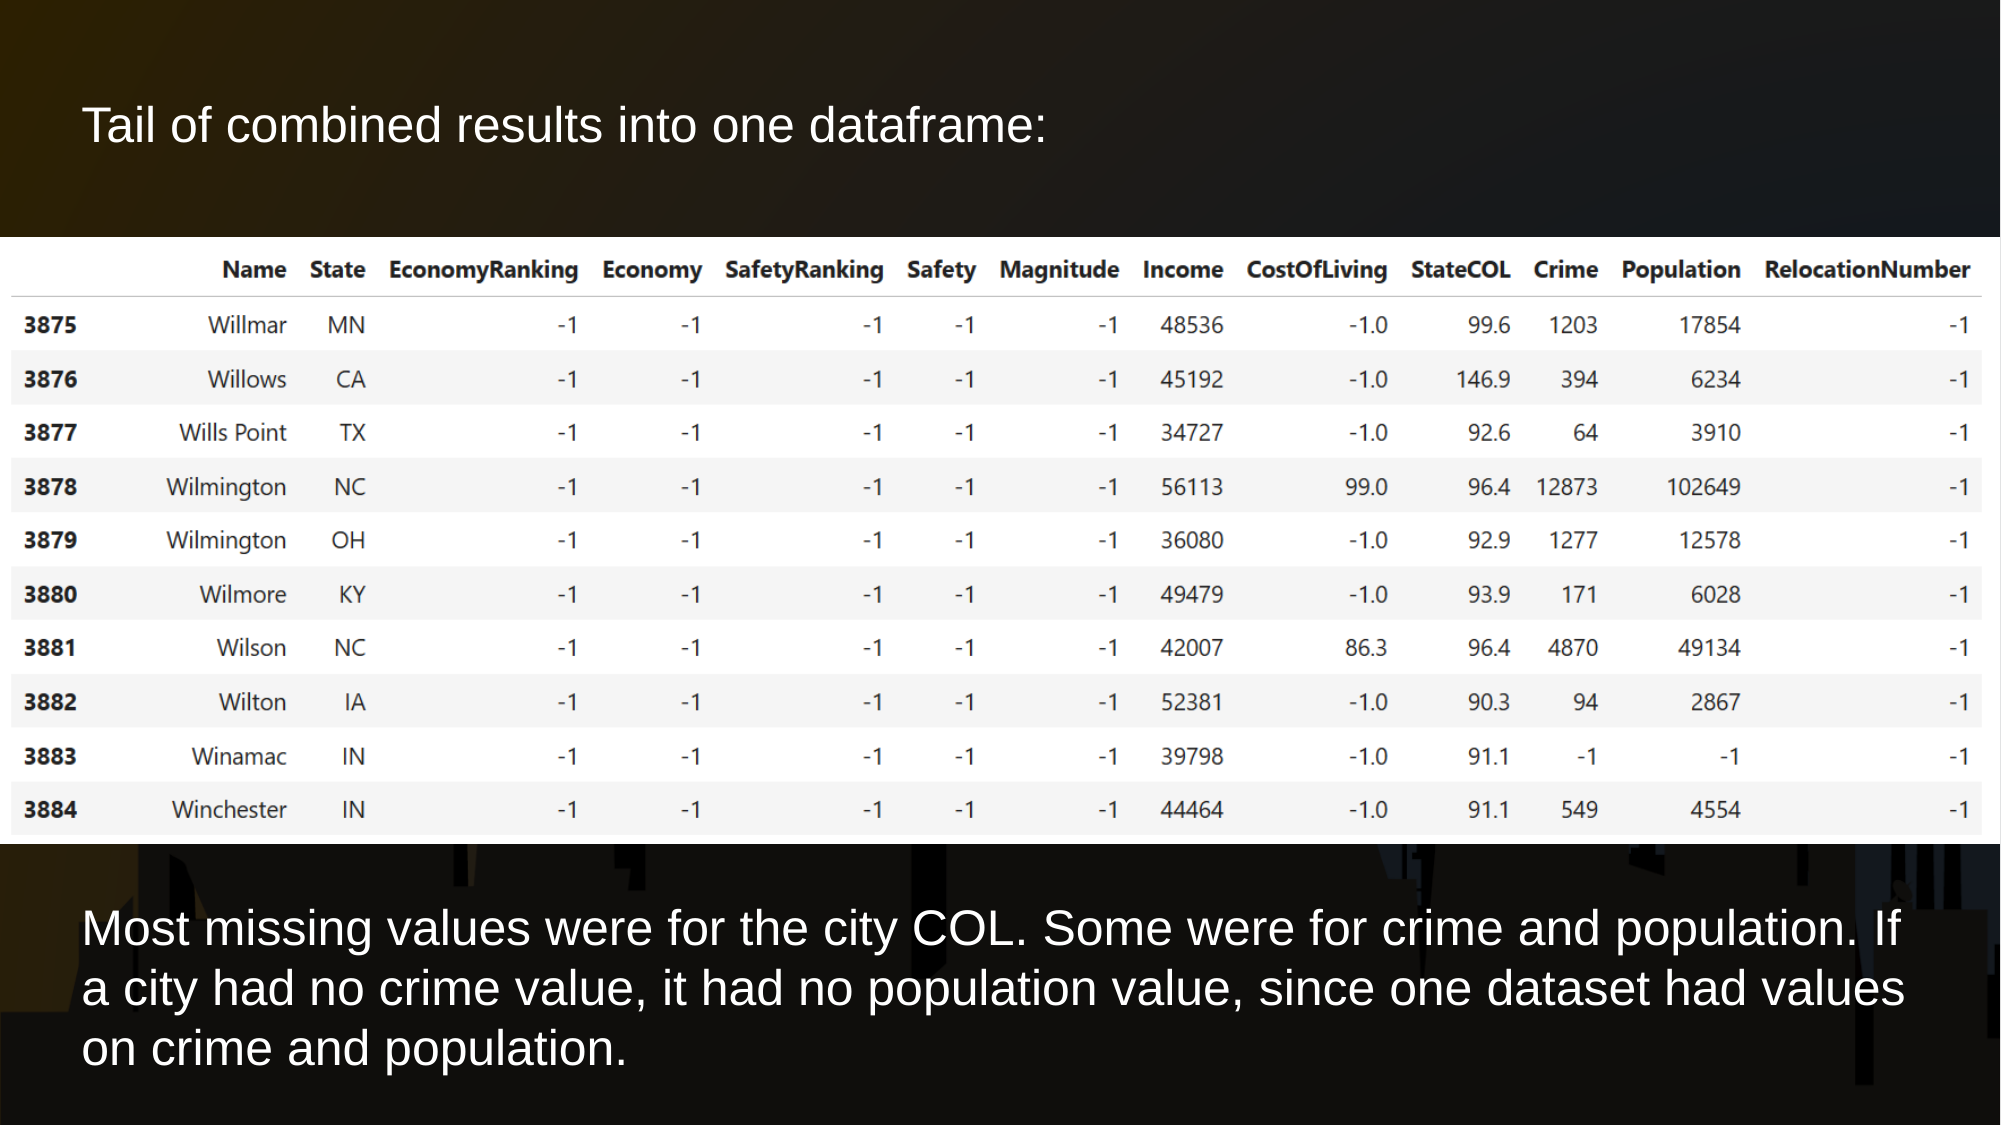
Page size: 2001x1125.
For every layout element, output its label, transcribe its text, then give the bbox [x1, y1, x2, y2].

text_box Tail of combined results into one dataframe: [66, 84, 1934, 220]
picture [0, 0, 2001, 1125]
text_box Most missing values were for the city COL. Some were for crime and population. If a city had no crime value, it had no population value, since one dataset had values on crime and population. [66, 887, 1934, 1083]
